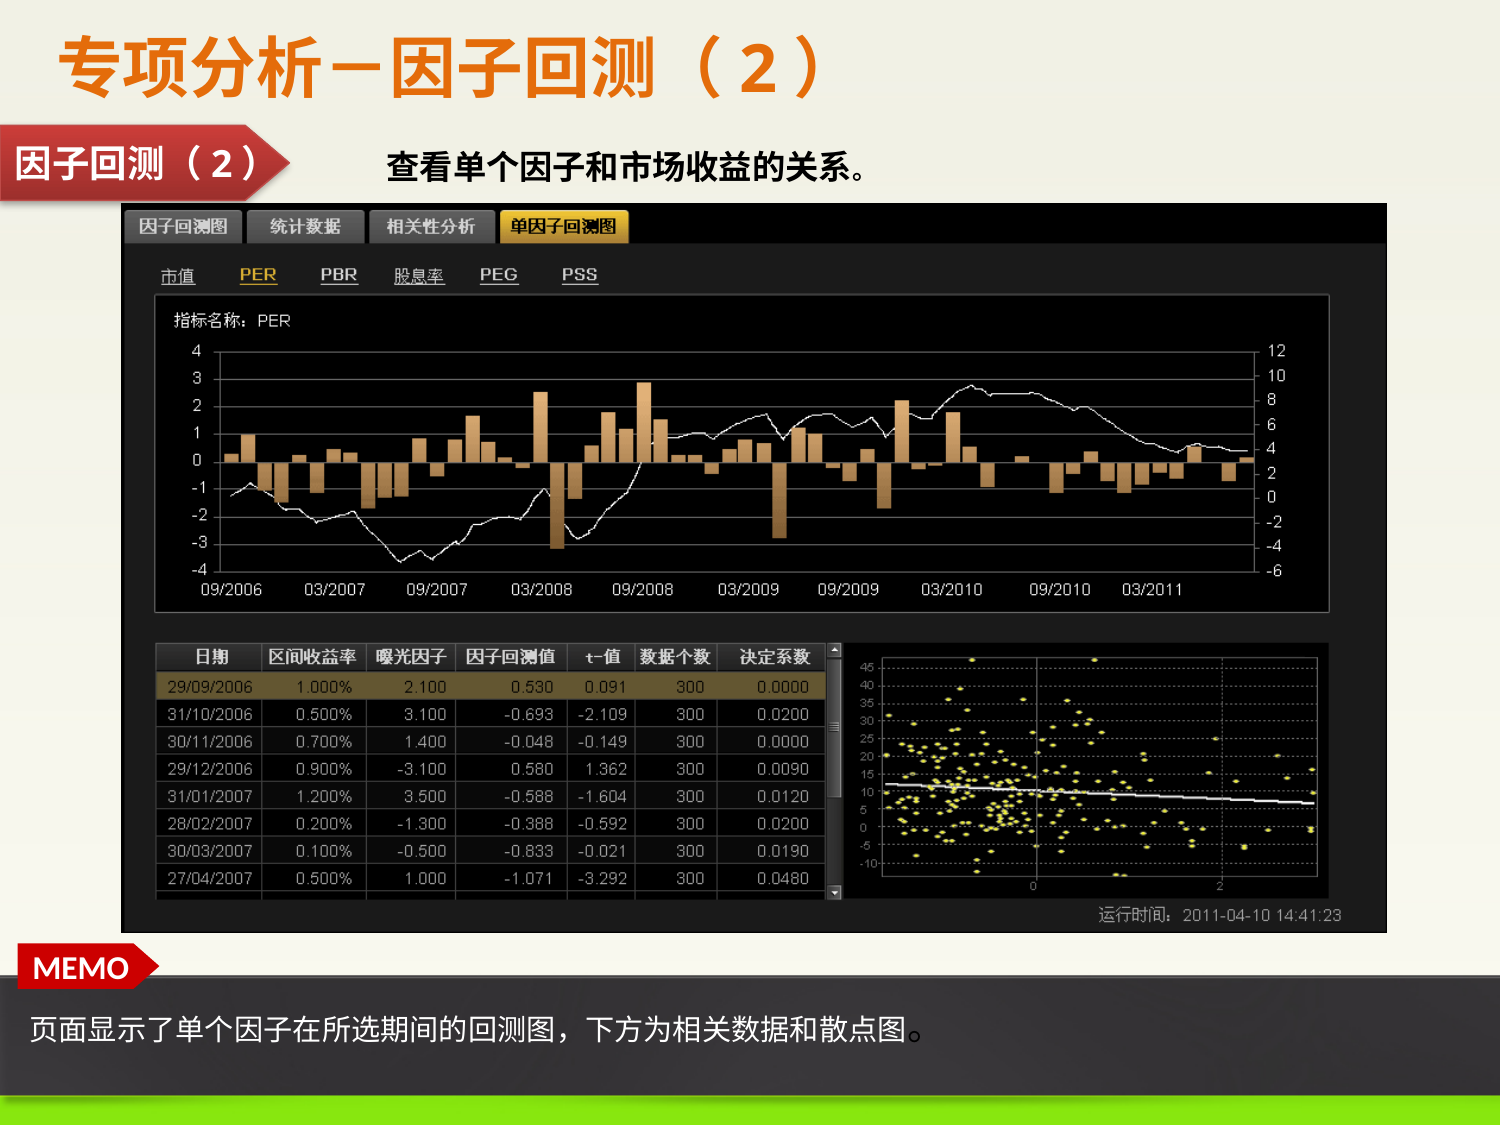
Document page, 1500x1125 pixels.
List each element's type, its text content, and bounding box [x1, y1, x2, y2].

text_box 查看单个因子和市场收益的关系。 [371, 125, 1422, 208]
picture [0, 0, 1500, 1125]
text_box 页面显示了单个因子在所选期间的回测图，下方为相关数据和散点图。 [14, 995, 1459, 1056]
text_box MEMO [17, 943, 160, 989]
text_box 因子回测（2） [0, 124, 291, 202]
title 专项分析－因子回测（2） [41, 6, 1057, 126]
